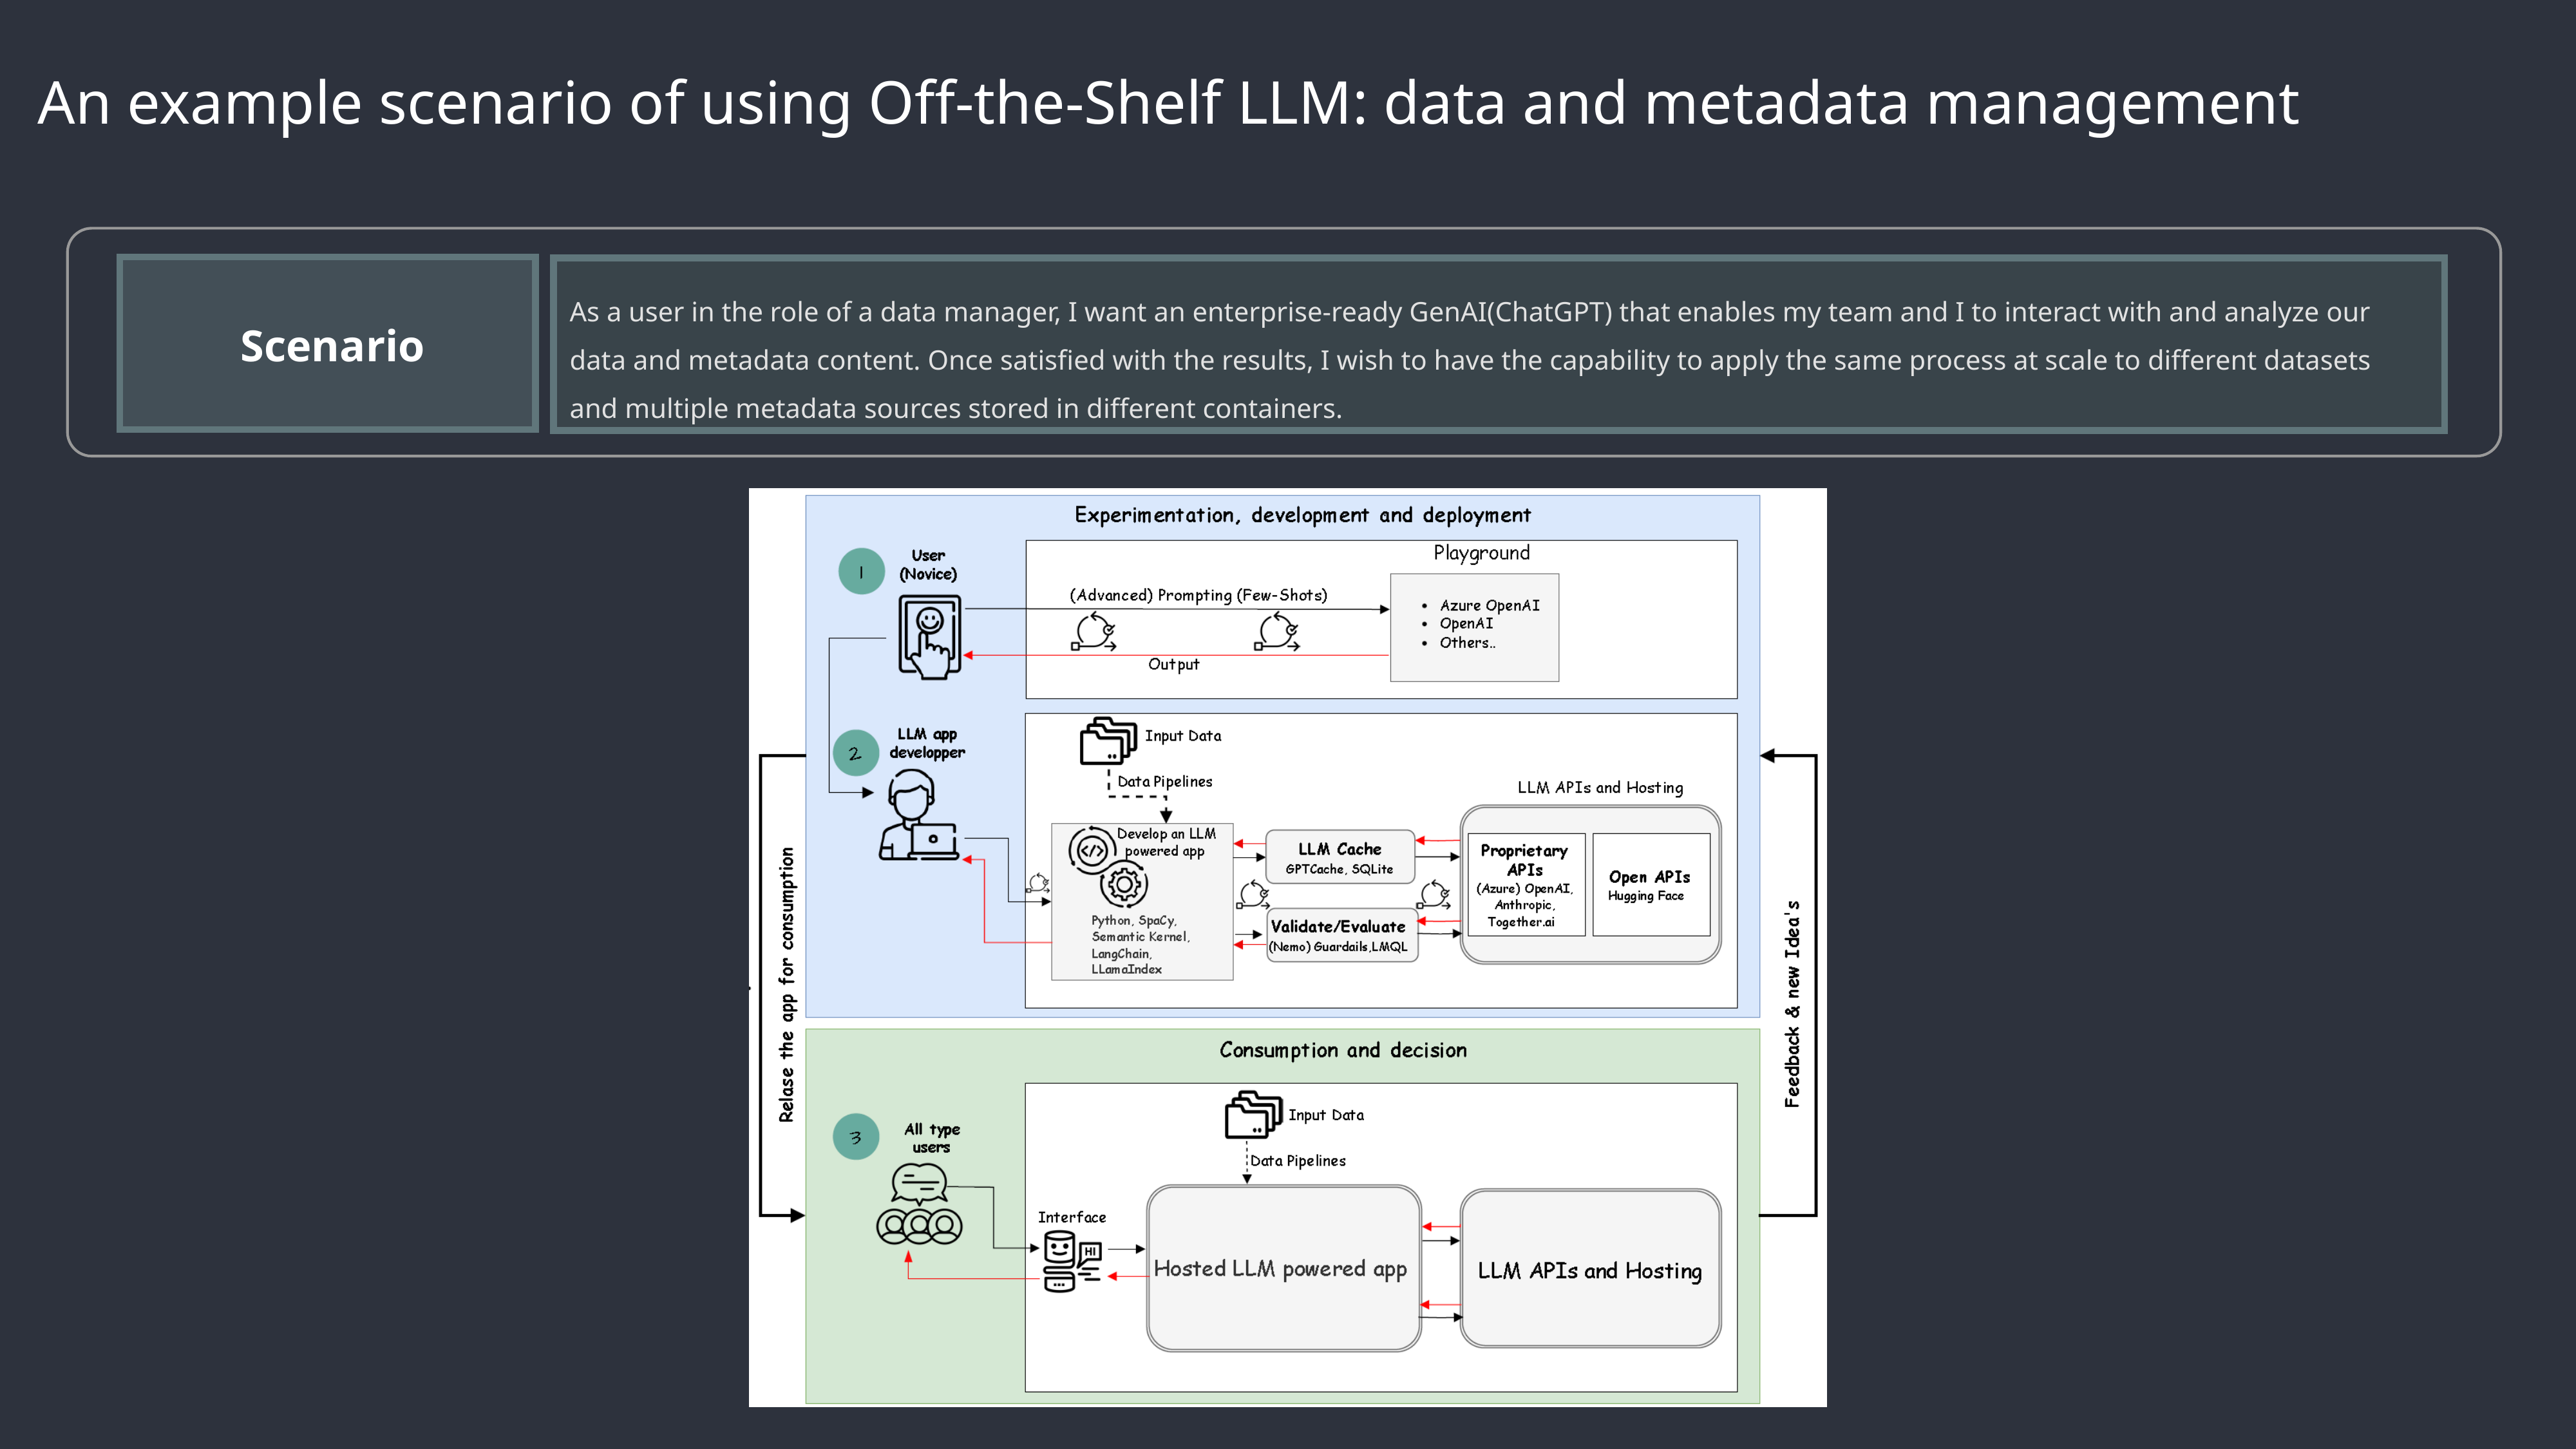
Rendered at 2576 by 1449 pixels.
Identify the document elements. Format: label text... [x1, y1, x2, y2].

text_box [119, 256, 536, 430]
picture [749, 488, 1827, 1407]
text_box As a user in the role of a data manager, I want an enterprise-ready GenAI(ChatGPT) that enables my team and I to interact with and analyze our data and metadata content. Once satisfied with the results, I wish to have the capability to apply the same process at scale to different datasets and multiple metadata sources stored in different containers. [564, 272, 2386, 430]
text_box [553, 258, 2445, 431]
text_box An example scenario of using Off-the-Shelf LLM: data and metadata management [32, 46, 2576, 142]
text_box [67, 228, 2501, 457]
text_box Scenario [190, 321, 475, 376]
